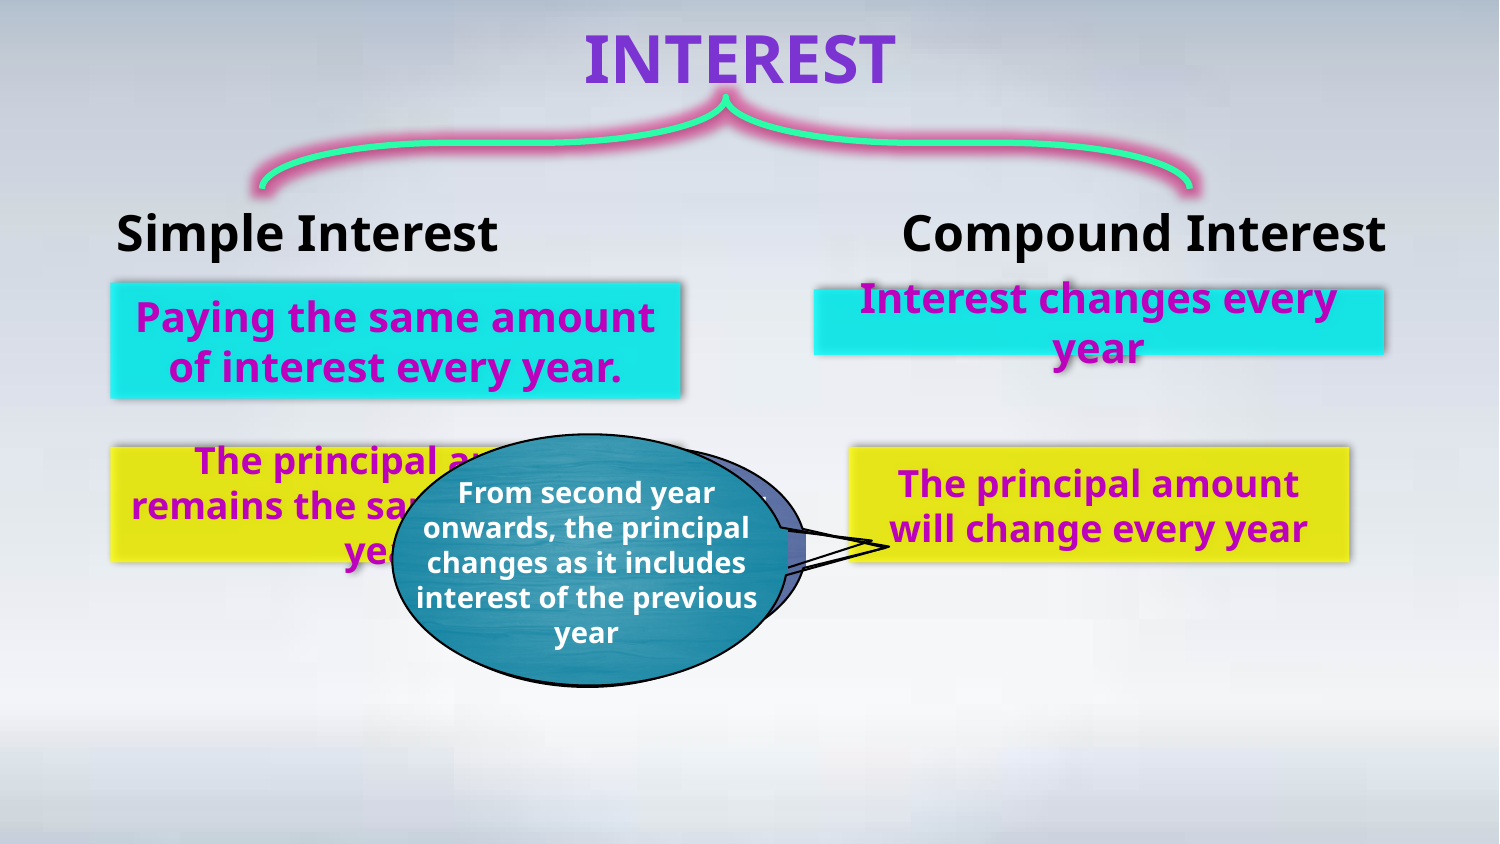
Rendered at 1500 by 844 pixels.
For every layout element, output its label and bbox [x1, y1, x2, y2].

text_box [388, 433, 788, 686]
picture [0, 0, 1499, 844]
text_box [799, 446, 807, 653]
